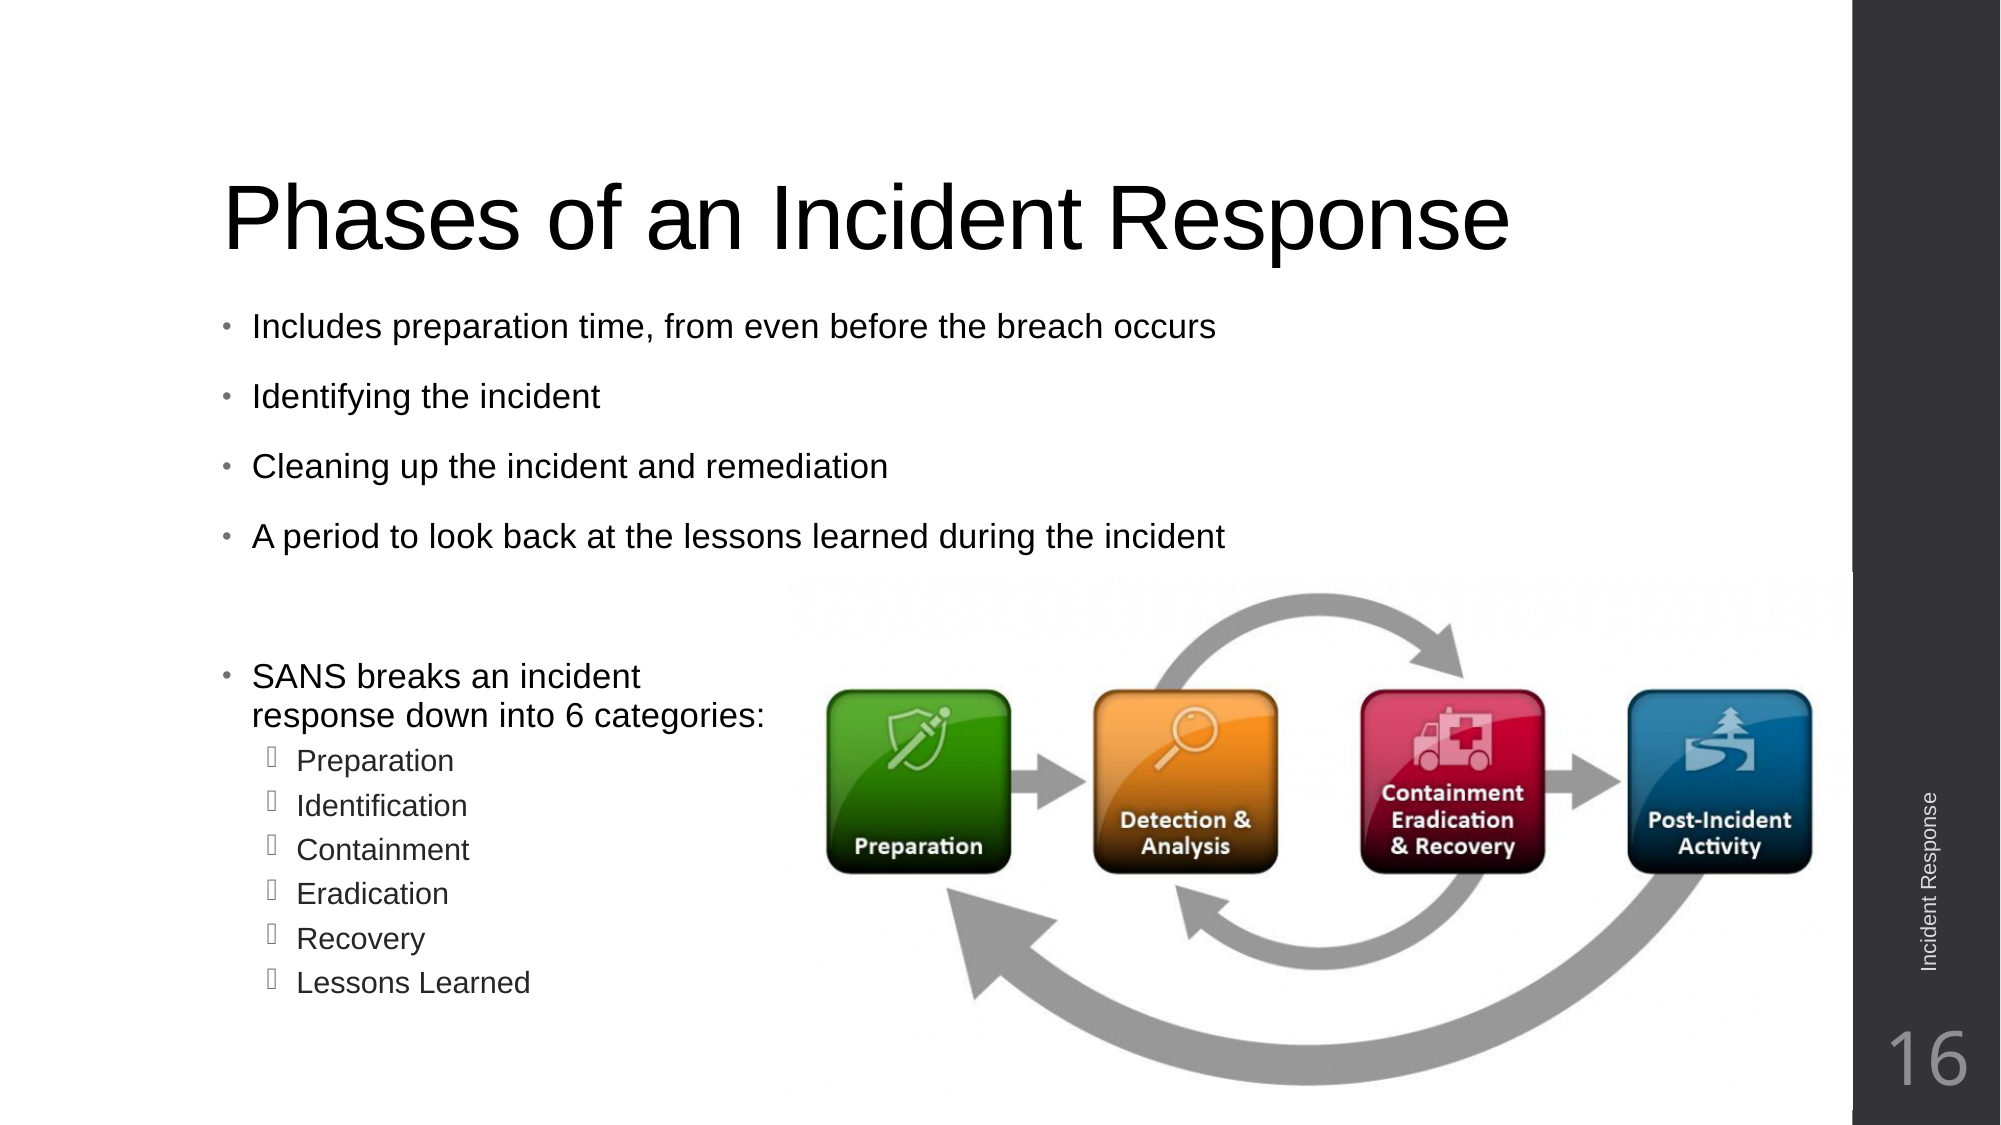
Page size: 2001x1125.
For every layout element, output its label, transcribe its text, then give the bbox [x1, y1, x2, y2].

list Includes preparation time, from even before the breach occurs Identifying the incident Cleaning up the incident and remediation A period to look back at the lessons learned during the incident SANS breaks an incident response down into 6 categories: Preparation Identification Containment Eradication Recovery Lessons Learned [206, 299, 1617, 1014]
title Phases of an Incident Response [206, 60, 1797, 278]
picture [785, 572, 1853, 1111]
slide_number 16 [1859, 1012, 2000, 1110]
footer Incident Response [1897, 400, 1958, 988]
